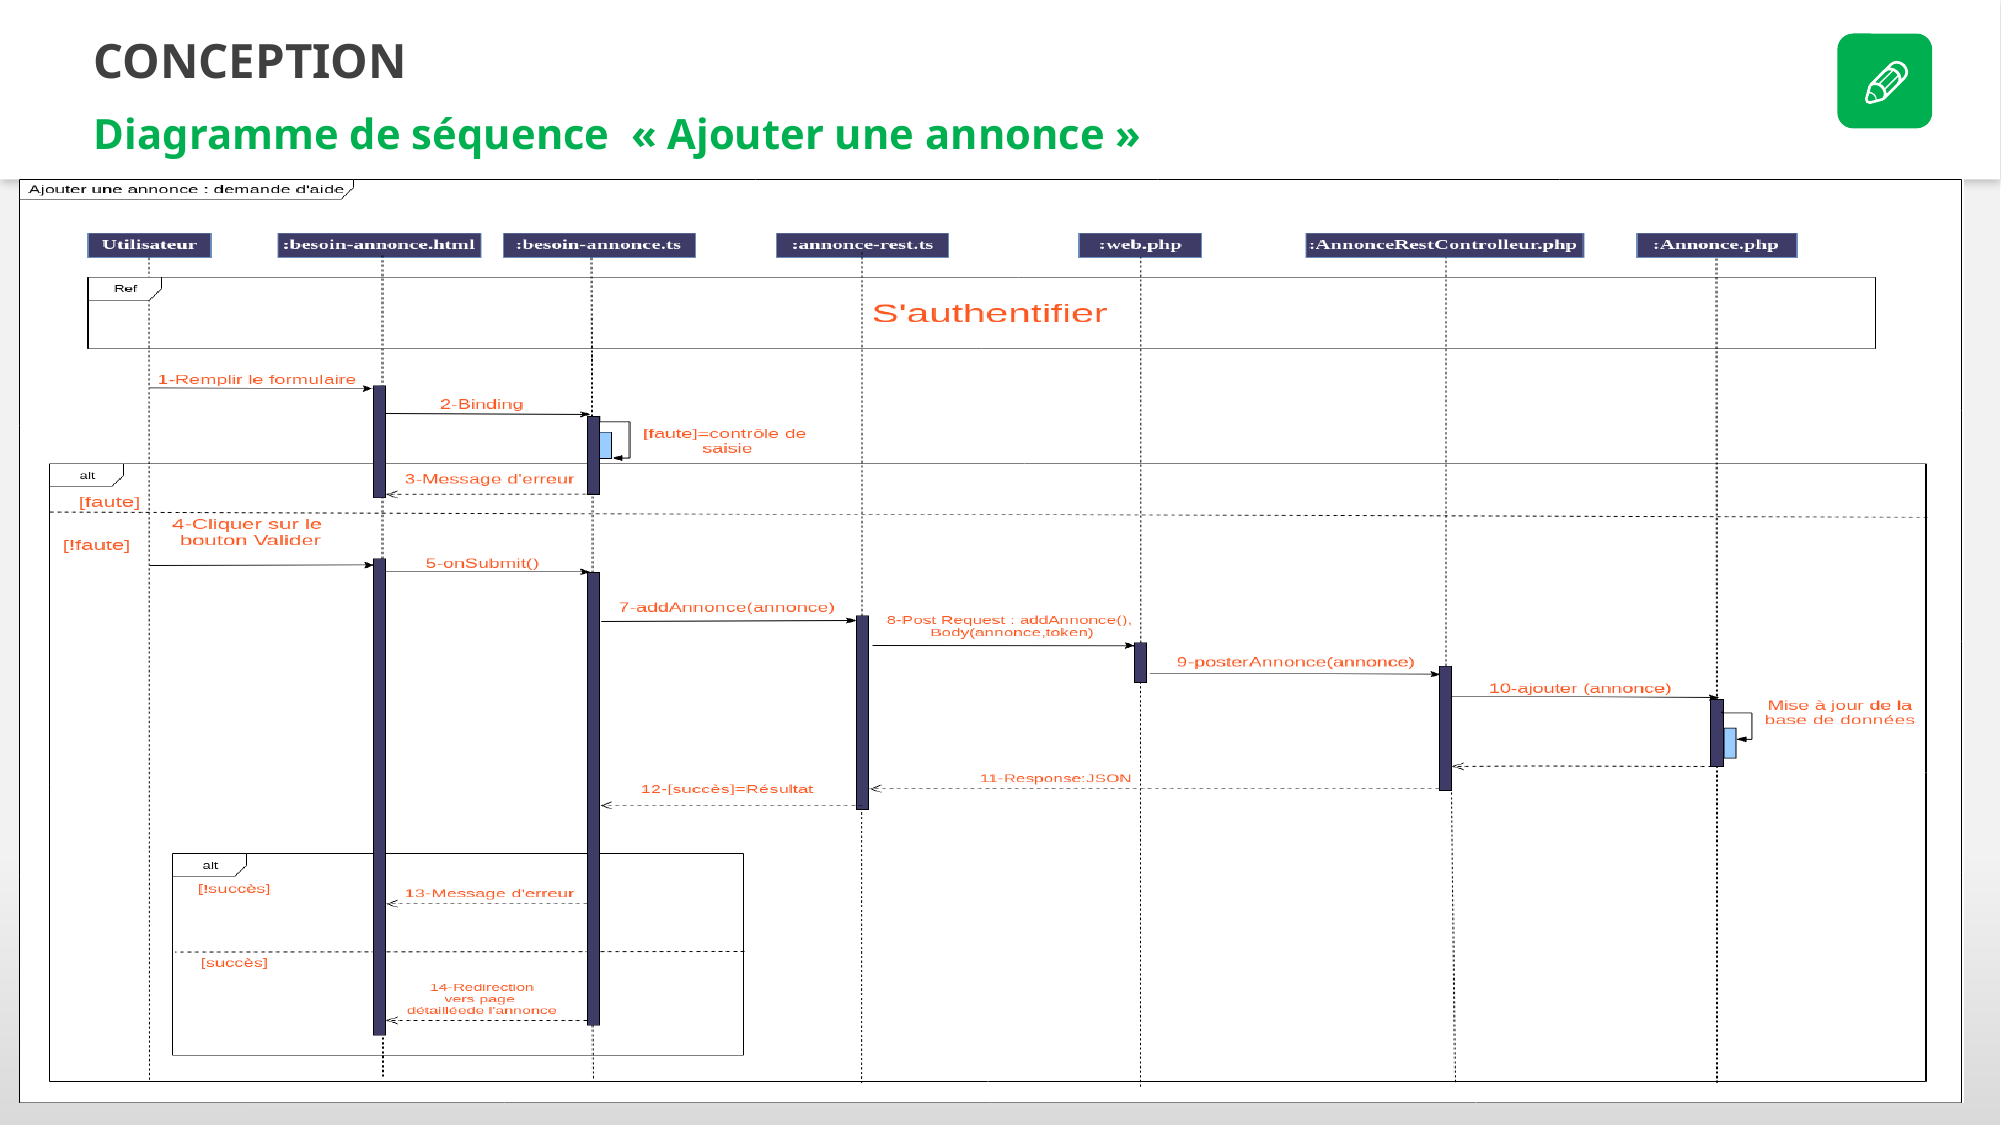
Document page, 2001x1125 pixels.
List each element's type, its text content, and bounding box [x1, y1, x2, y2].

title CONCEPTION [78, 30, 1922, 97]
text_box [1837, 33, 1933, 129]
list Diagramme de séquence « Ajouter une annonce » [78, 106, 1922, 151]
picture [0, 179, 1964, 1125]
